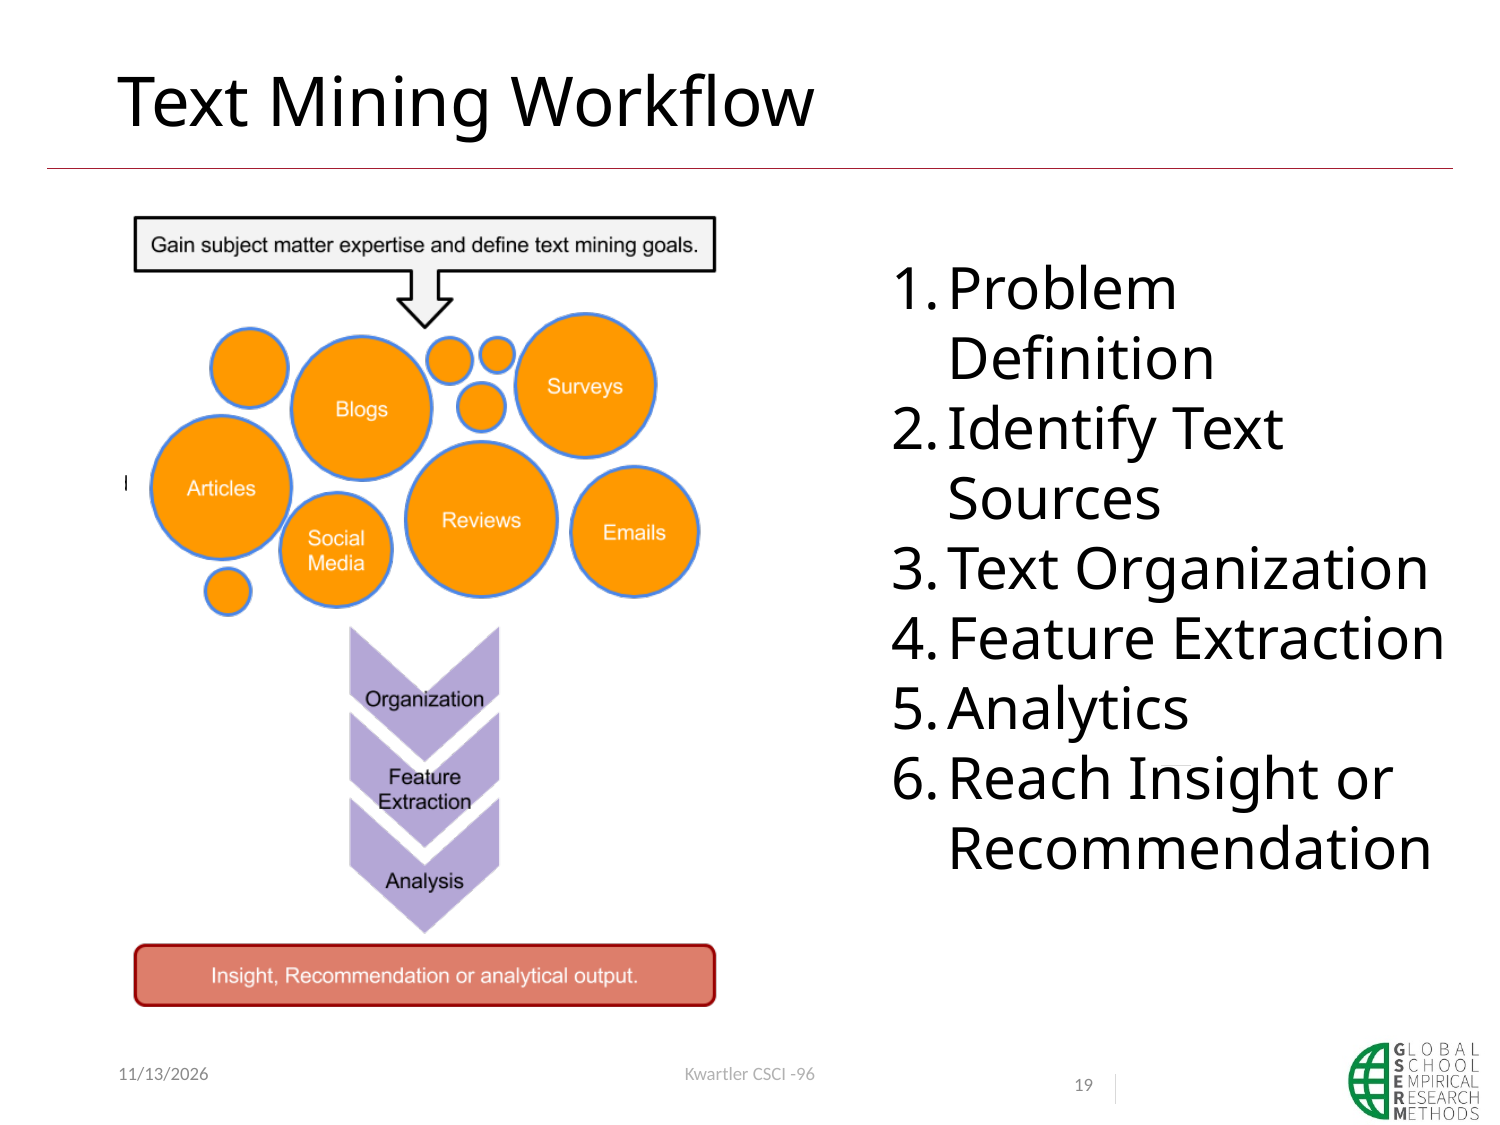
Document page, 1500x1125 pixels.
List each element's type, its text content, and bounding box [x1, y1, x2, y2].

picture [1342, 1035, 1500, 1125]
title Text Mining Workflow [103, 59, 1397, 157]
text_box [111, 187, 800, 1050]
footer Kwartler CSCI -96 [496, 1042, 1004, 1103]
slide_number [103, 1042, 441, 1103]
text_box Problem Definition Identify Text Sources Text Organization Feature Extraction Analytics Reach Insight or Recommendation [876, 243, 1463, 889]
slide_number 19 [1059, 1042, 1200, 1103]
